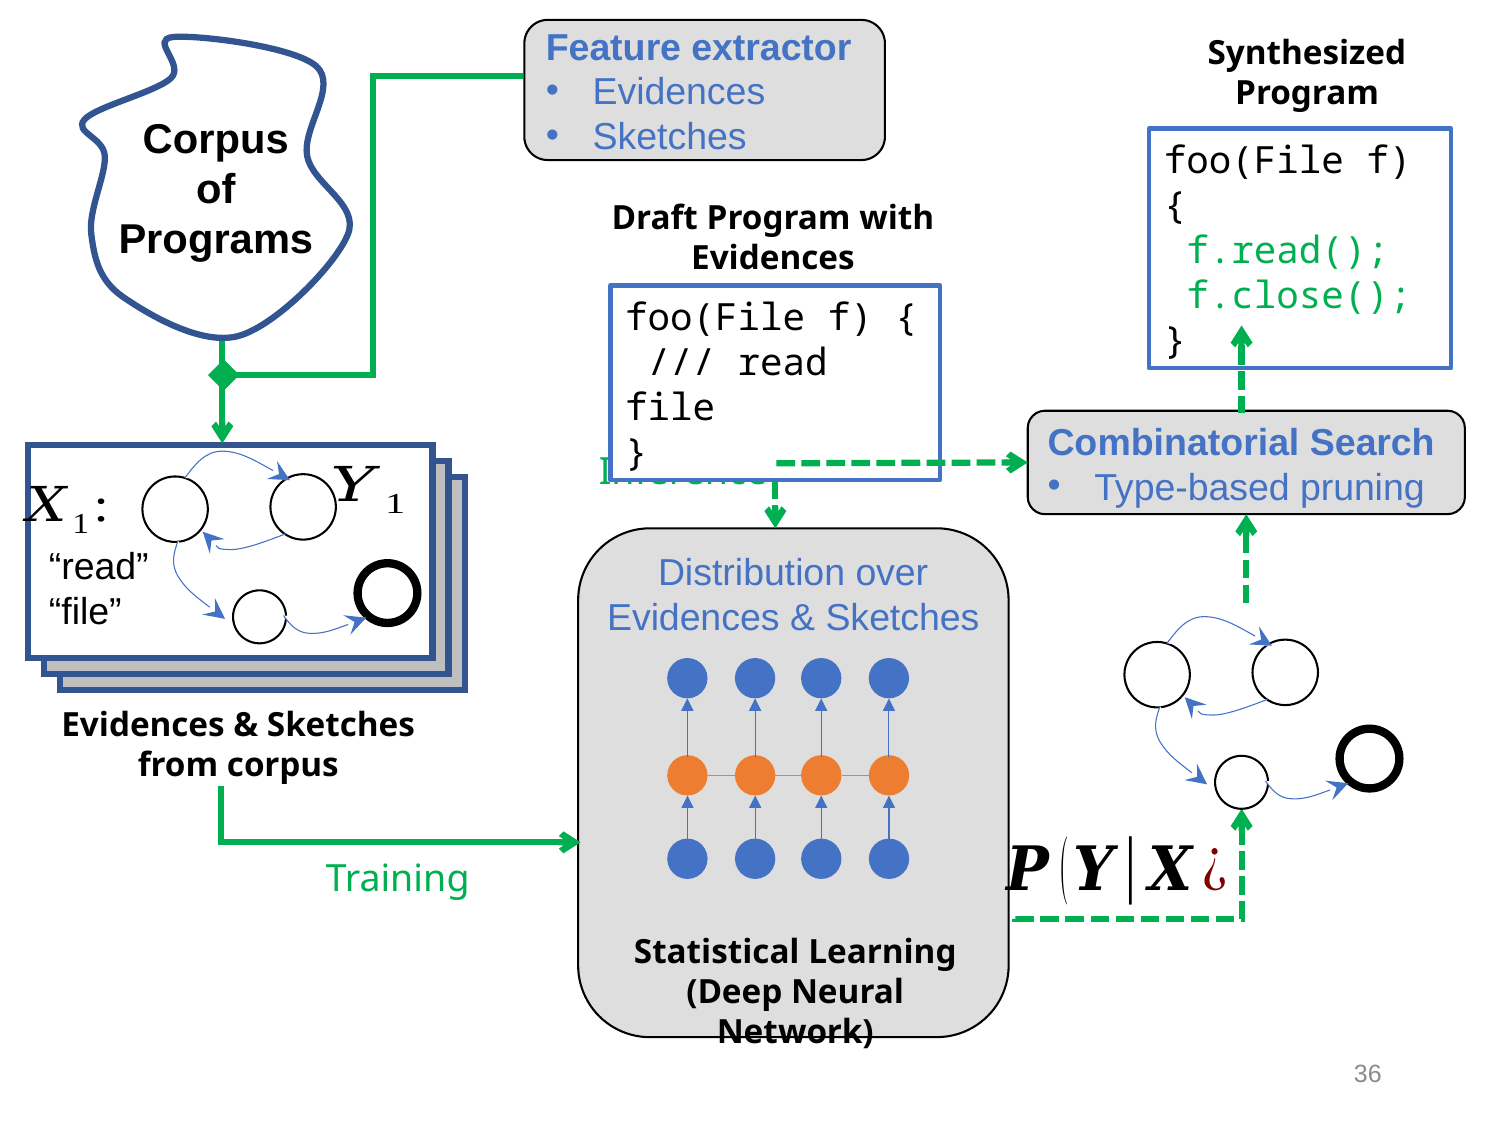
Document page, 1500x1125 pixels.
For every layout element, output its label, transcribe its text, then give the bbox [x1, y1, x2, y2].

text_box [59, 675, 372, 691]
text_box Combinatorial Search Type-based pruning [1026, 409, 1466, 516]
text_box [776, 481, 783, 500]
text_box Inference [583, 439, 775, 500]
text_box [142, 451, 418, 644]
text_box [43, 659, 372, 675]
text_box [27, 444, 433, 659]
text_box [223, 76, 523, 376]
text_box [429, 460, 450, 675]
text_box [667, 657, 910, 879]
text_box foo(File f) { /// read file } [610, 285, 941, 481]
text_box Distribution over Evidences & Sketches [592, 540, 995, 646]
text_box Evidences & Sketches from corpus [46, 696, 372, 791]
text_box Training [429, 846, 485, 907]
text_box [1015, 808, 1242, 920]
text_box Synthesized Program [1192, 24, 1422, 119]
text_box Draft Program with Evidences [596, 189, 950, 284]
text_box “read” “file” [34, 535, 142, 640]
text_box Corpus of Programs [81, 35, 324, 339]
text_box [608, 527, 978, 540]
text_box [577, 555, 1010, 1004]
text_box Statistical Learning (Deep Neural Network) [588, 922, 1002, 1057]
text_box foo(File f) { f.read(); f.close(); } [1149, 128, 1452, 369]
text_box Training [310, 846, 372, 907]
text_box Feature extractor Evidences Sketches [523, 18, 886, 162]
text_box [1124, 616, 1400, 809]
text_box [372, 634, 429, 994]
text_box [429, 476, 466, 691]
slide_number 36 [1059, 1042, 1397, 1103]
